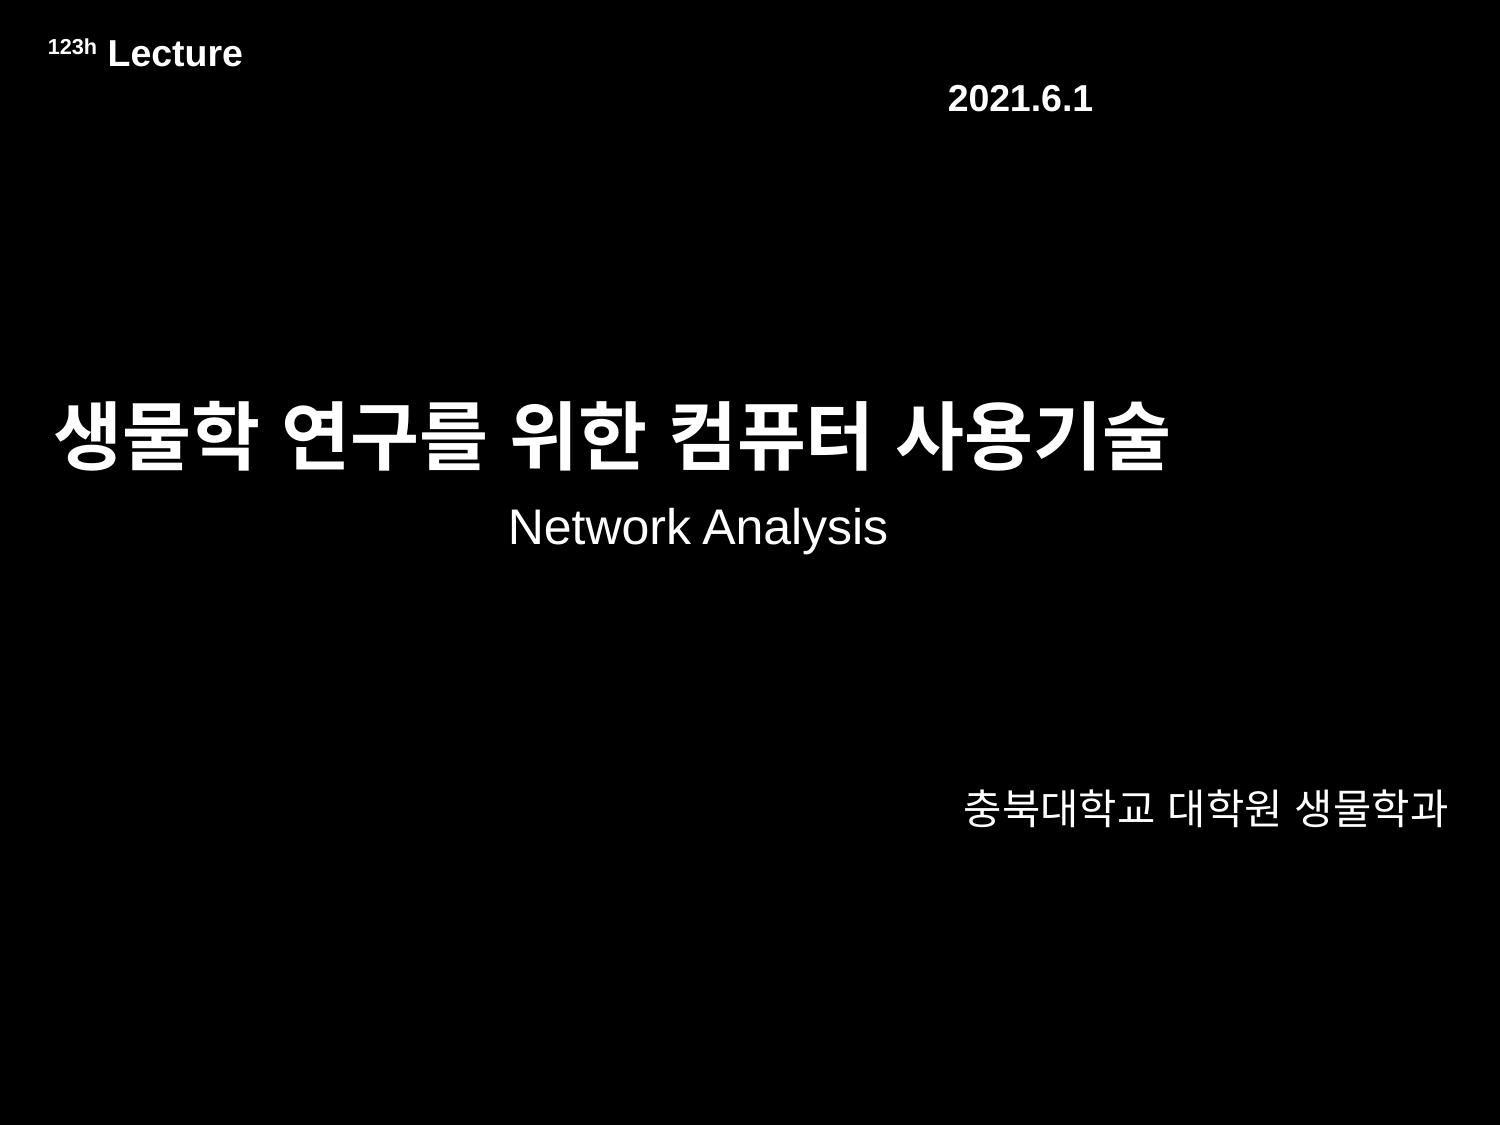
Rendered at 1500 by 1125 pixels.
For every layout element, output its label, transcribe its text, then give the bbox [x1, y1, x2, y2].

subtitle 충북대학교 대학원 생물학과 [414, 781, 1464, 1069]
title 생물학 연구를 위한 컴퓨터 사용기술 [38, 247, 1465, 489]
text_box 123h Lecture 2021.6.1 [33, 21, 1465, 126]
text_box Network Analysis [493, 486, 904, 562]
